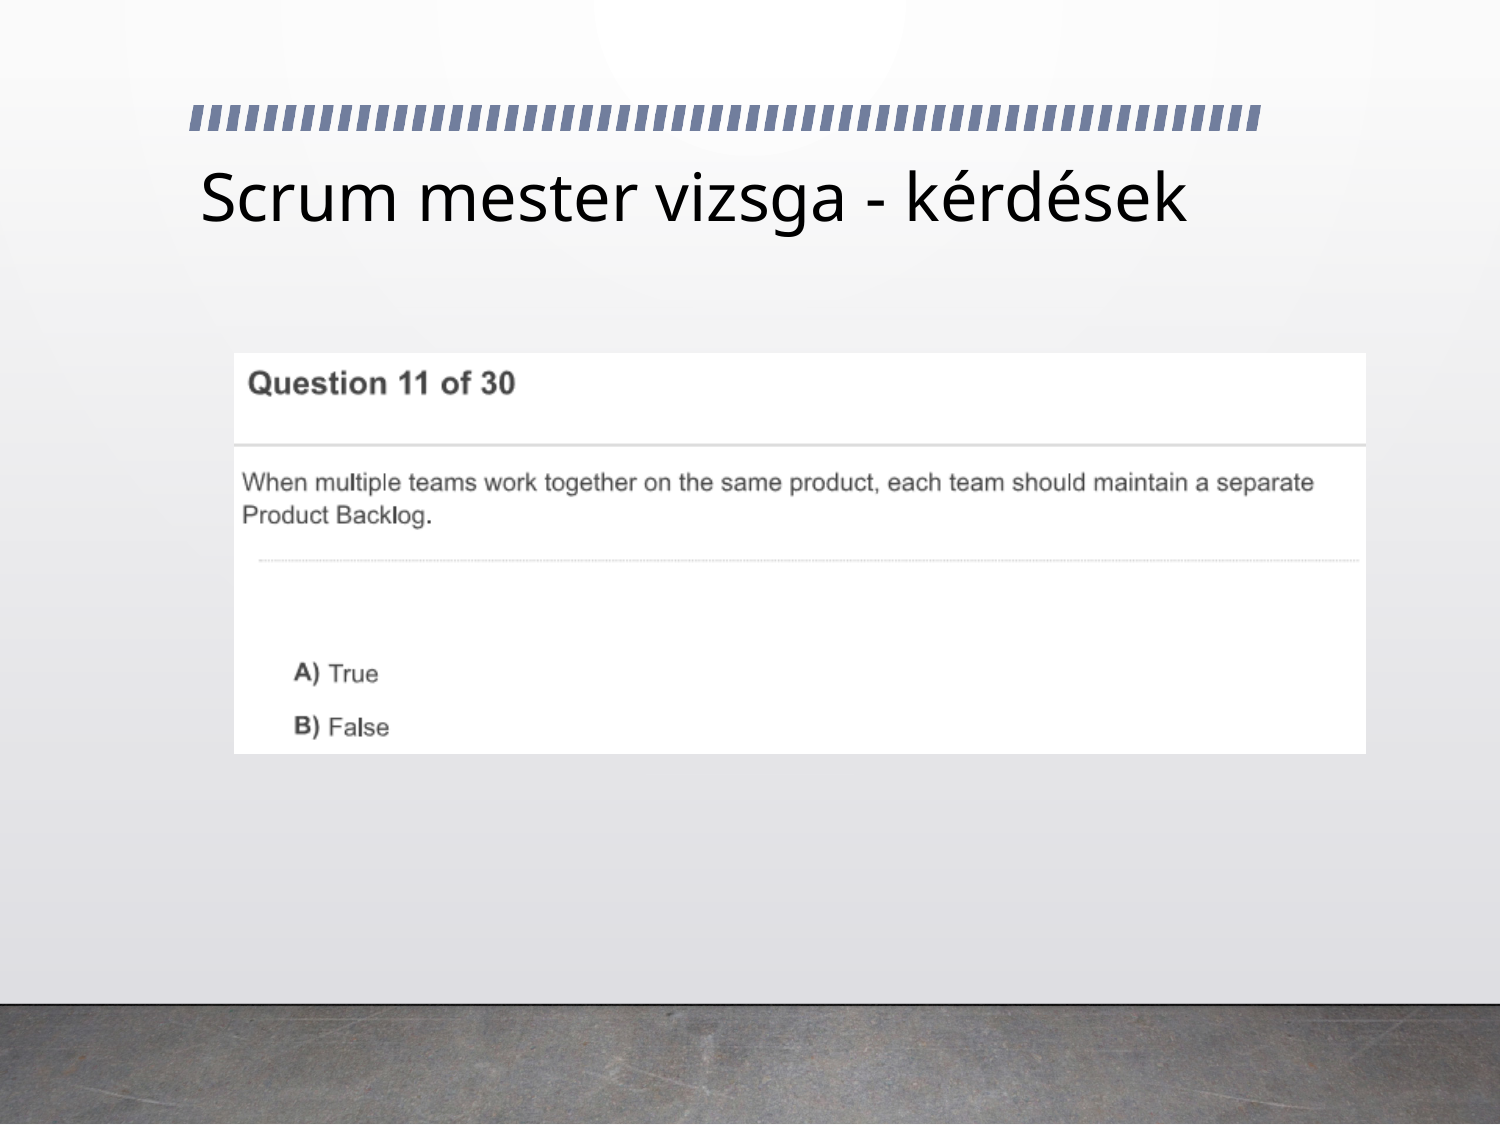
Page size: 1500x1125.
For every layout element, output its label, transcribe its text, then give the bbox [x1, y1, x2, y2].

picture [0, 1004, 1500, 1124]
title Scrum mester vizsga - kérdések [185, 156, 1264, 329]
picture [234, 353, 1366, 755]
